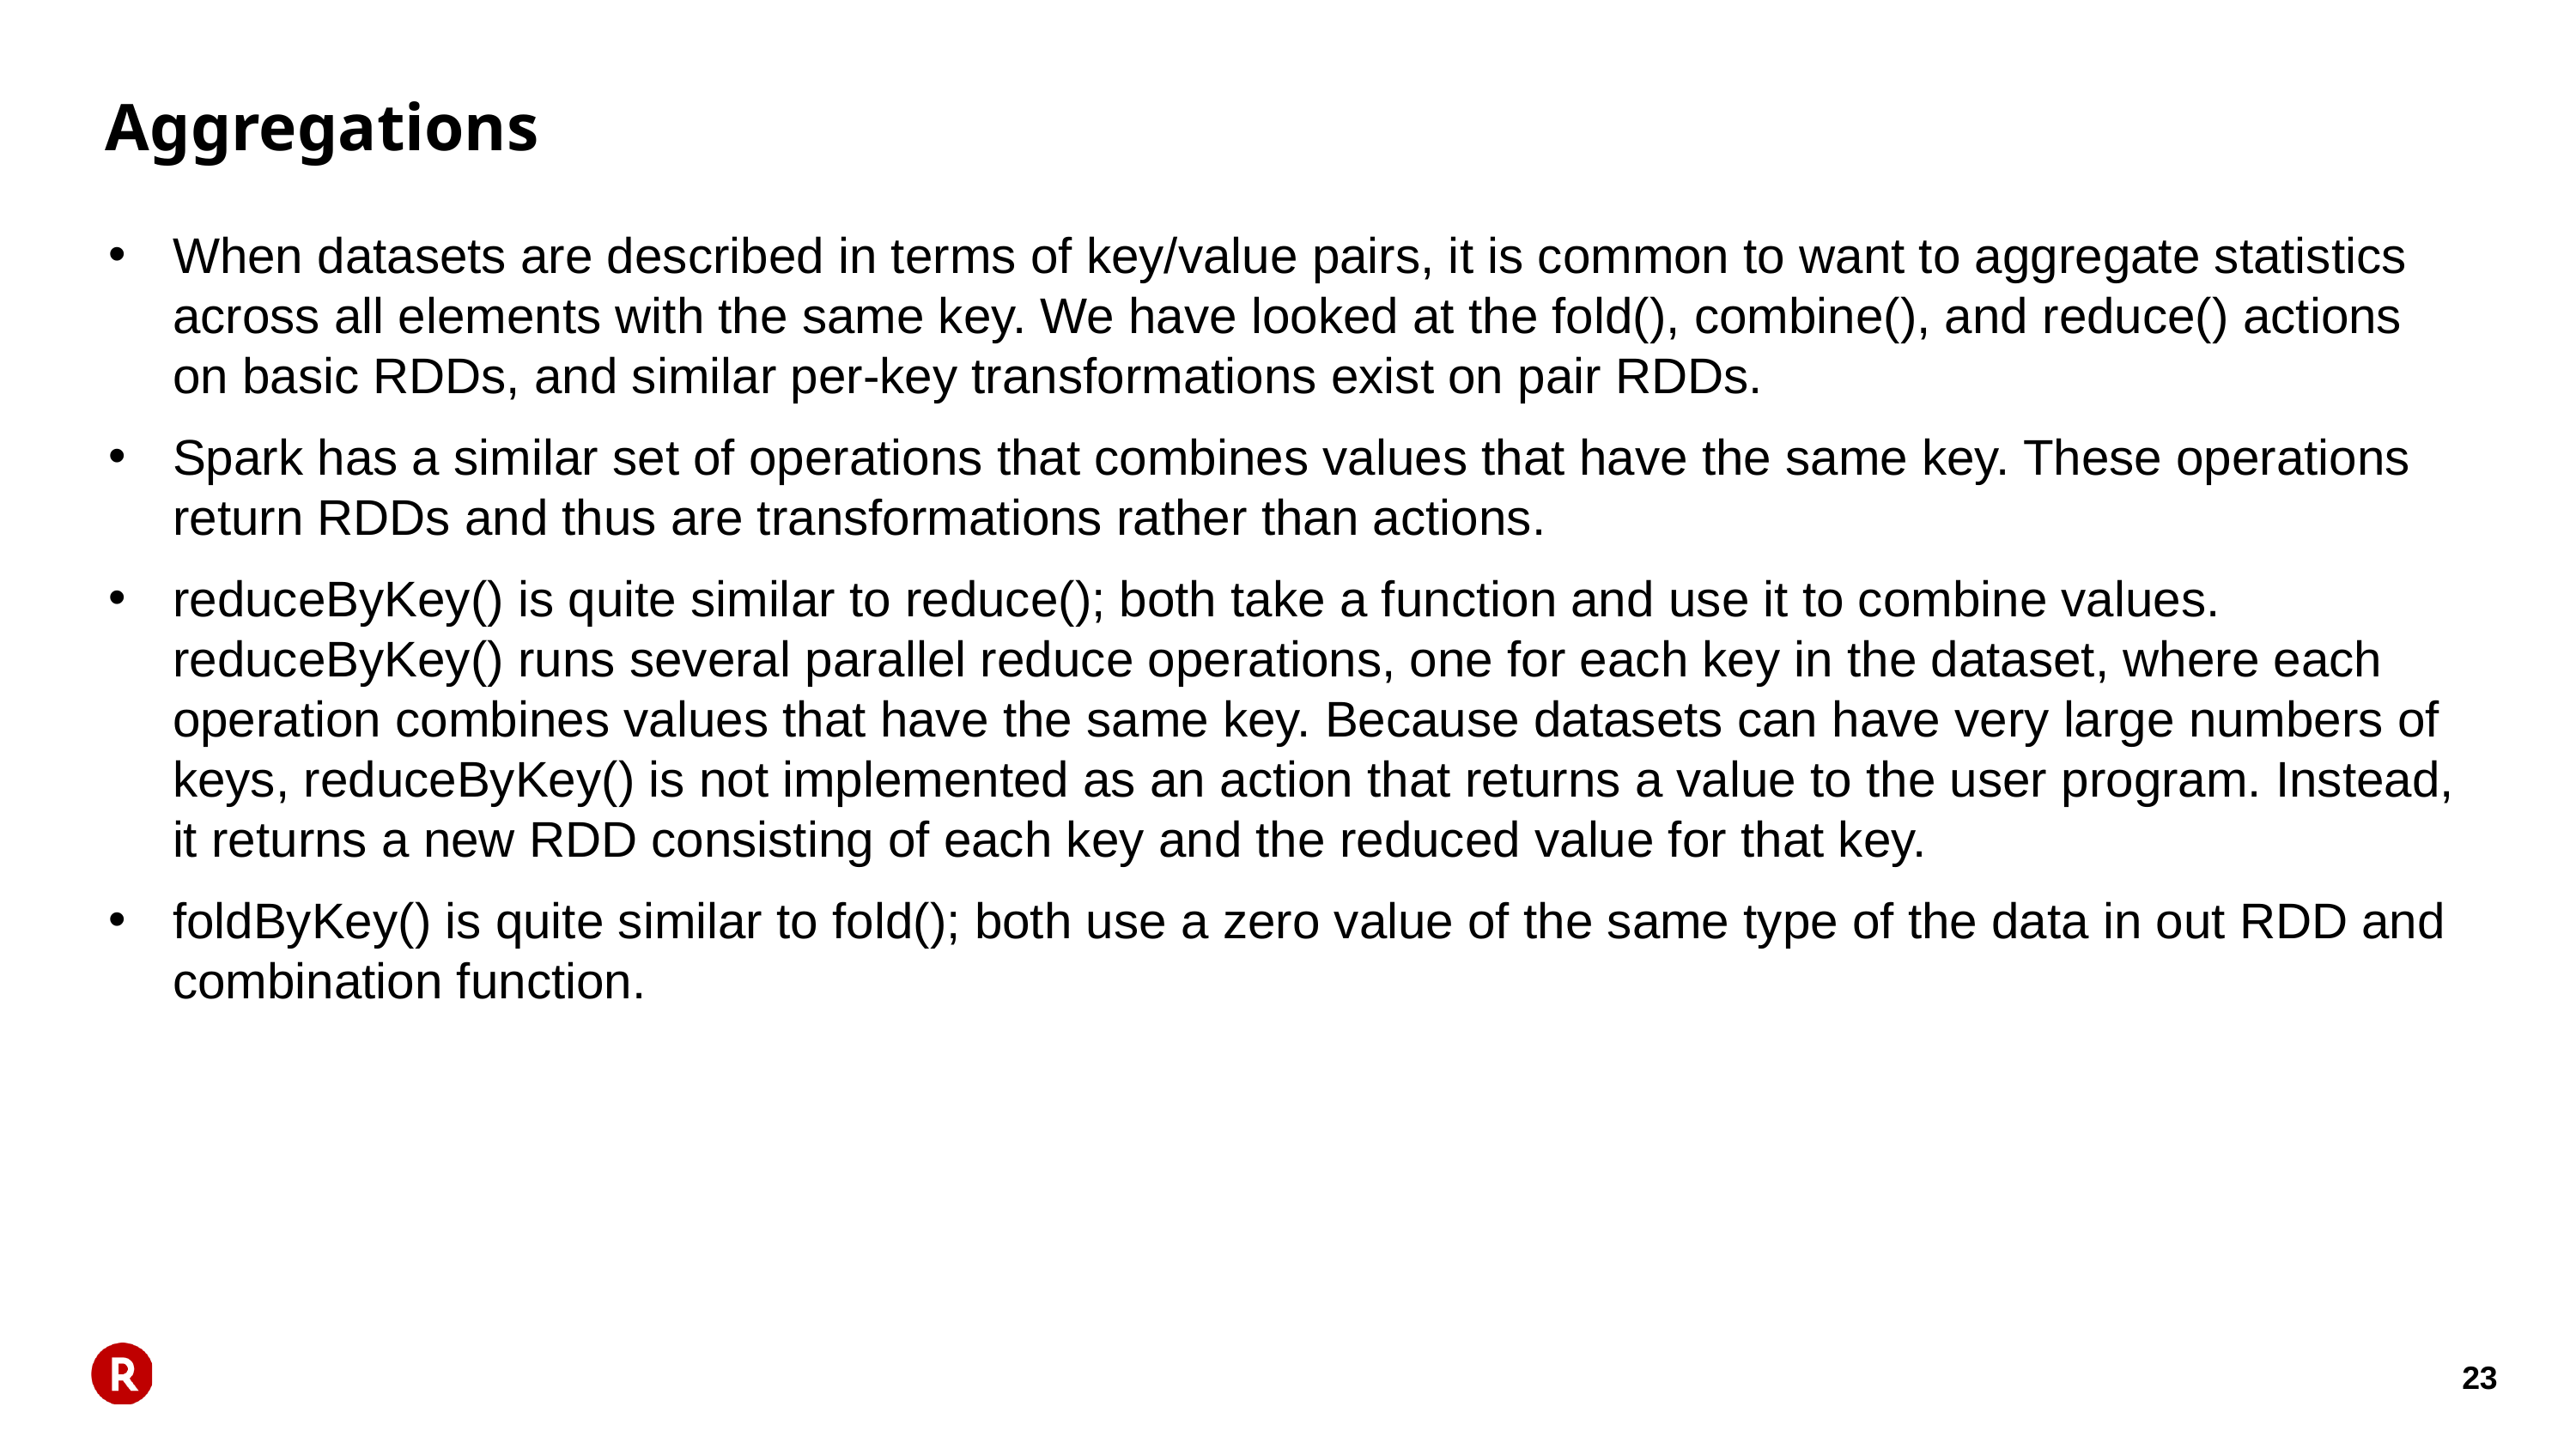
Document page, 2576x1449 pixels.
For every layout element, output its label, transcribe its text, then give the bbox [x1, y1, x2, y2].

list When datasets are described in terms of key/value pairs, it is common to want to aggregate statistics across all elements with the same key. We have looked at the fold(), combine(), and reduce() actions on basic RDDs, and similar per-key transformations exist on pair RDDs. Spark has a similar set of operations that combines values that have the same key. These operations return RDDs and thus are transformations rather than actions. reduceByKey() is quite similar to reduce(); both take a function and use it to combine values. reduceByKey() runs several parallel reduce operations, one for each key in the dataset, where each operation combines values that have the same key. Because datasets can have very large numbers of keys, reduceByKey() is not implemented as an action that returns a value to the user program. Instead, it returns a new RDD consisting of each key and the reduced value for that key. foldByKey() is quite similar to fold(); both use a zero value of the same type of the data in out RDD and combination function. [95, 217, 2485, 1307]
title Aggregations [94, 67, 2486, 183]
